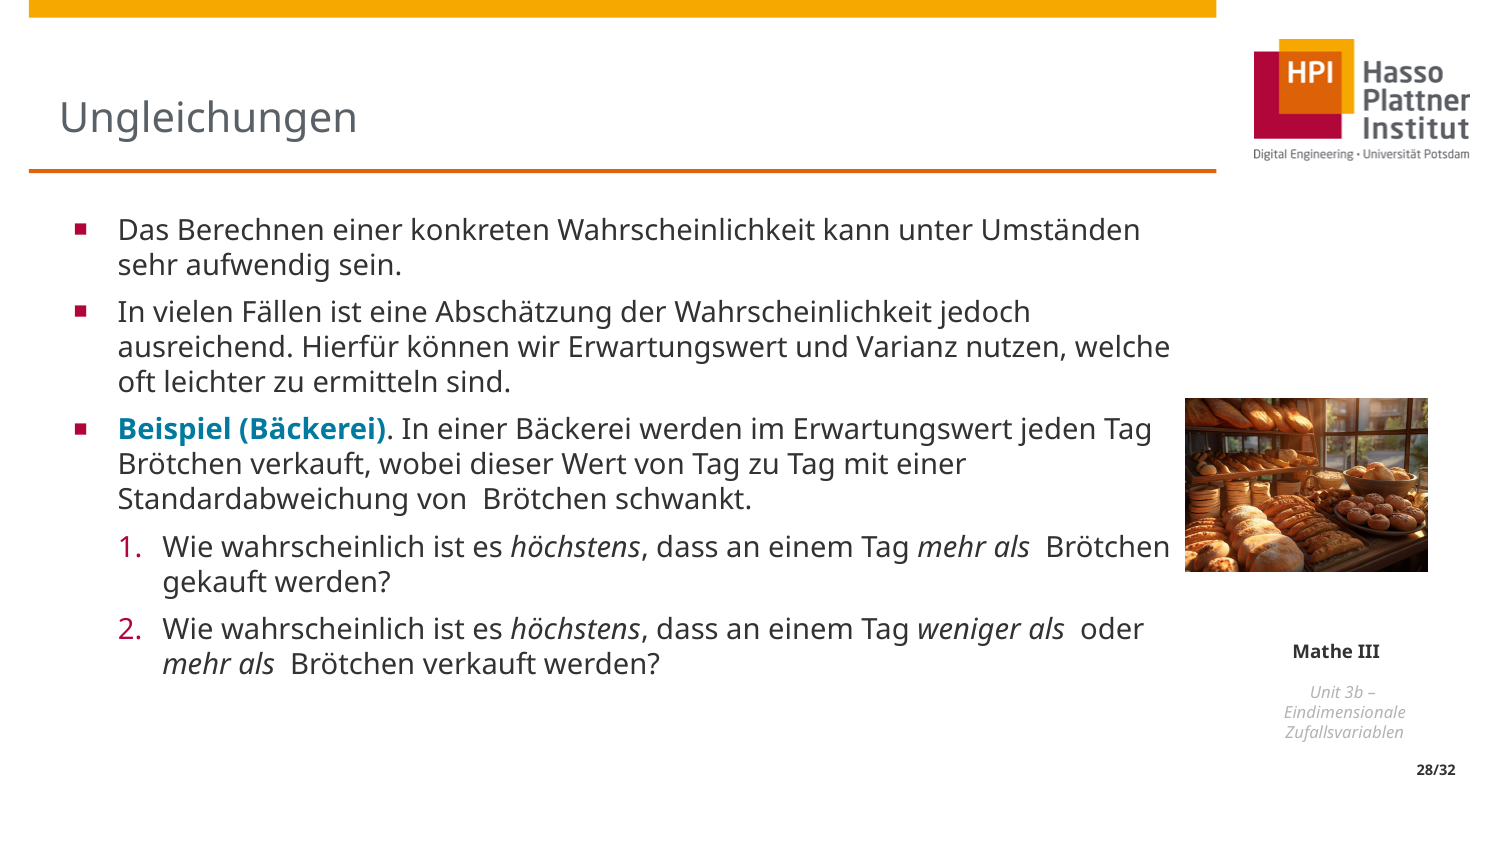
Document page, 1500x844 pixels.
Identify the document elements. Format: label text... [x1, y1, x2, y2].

title Ungleichungen [58, 17, 1187, 170]
picture [1254, 39, 1470, 161]
picture [1184, 398, 1428, 572]
